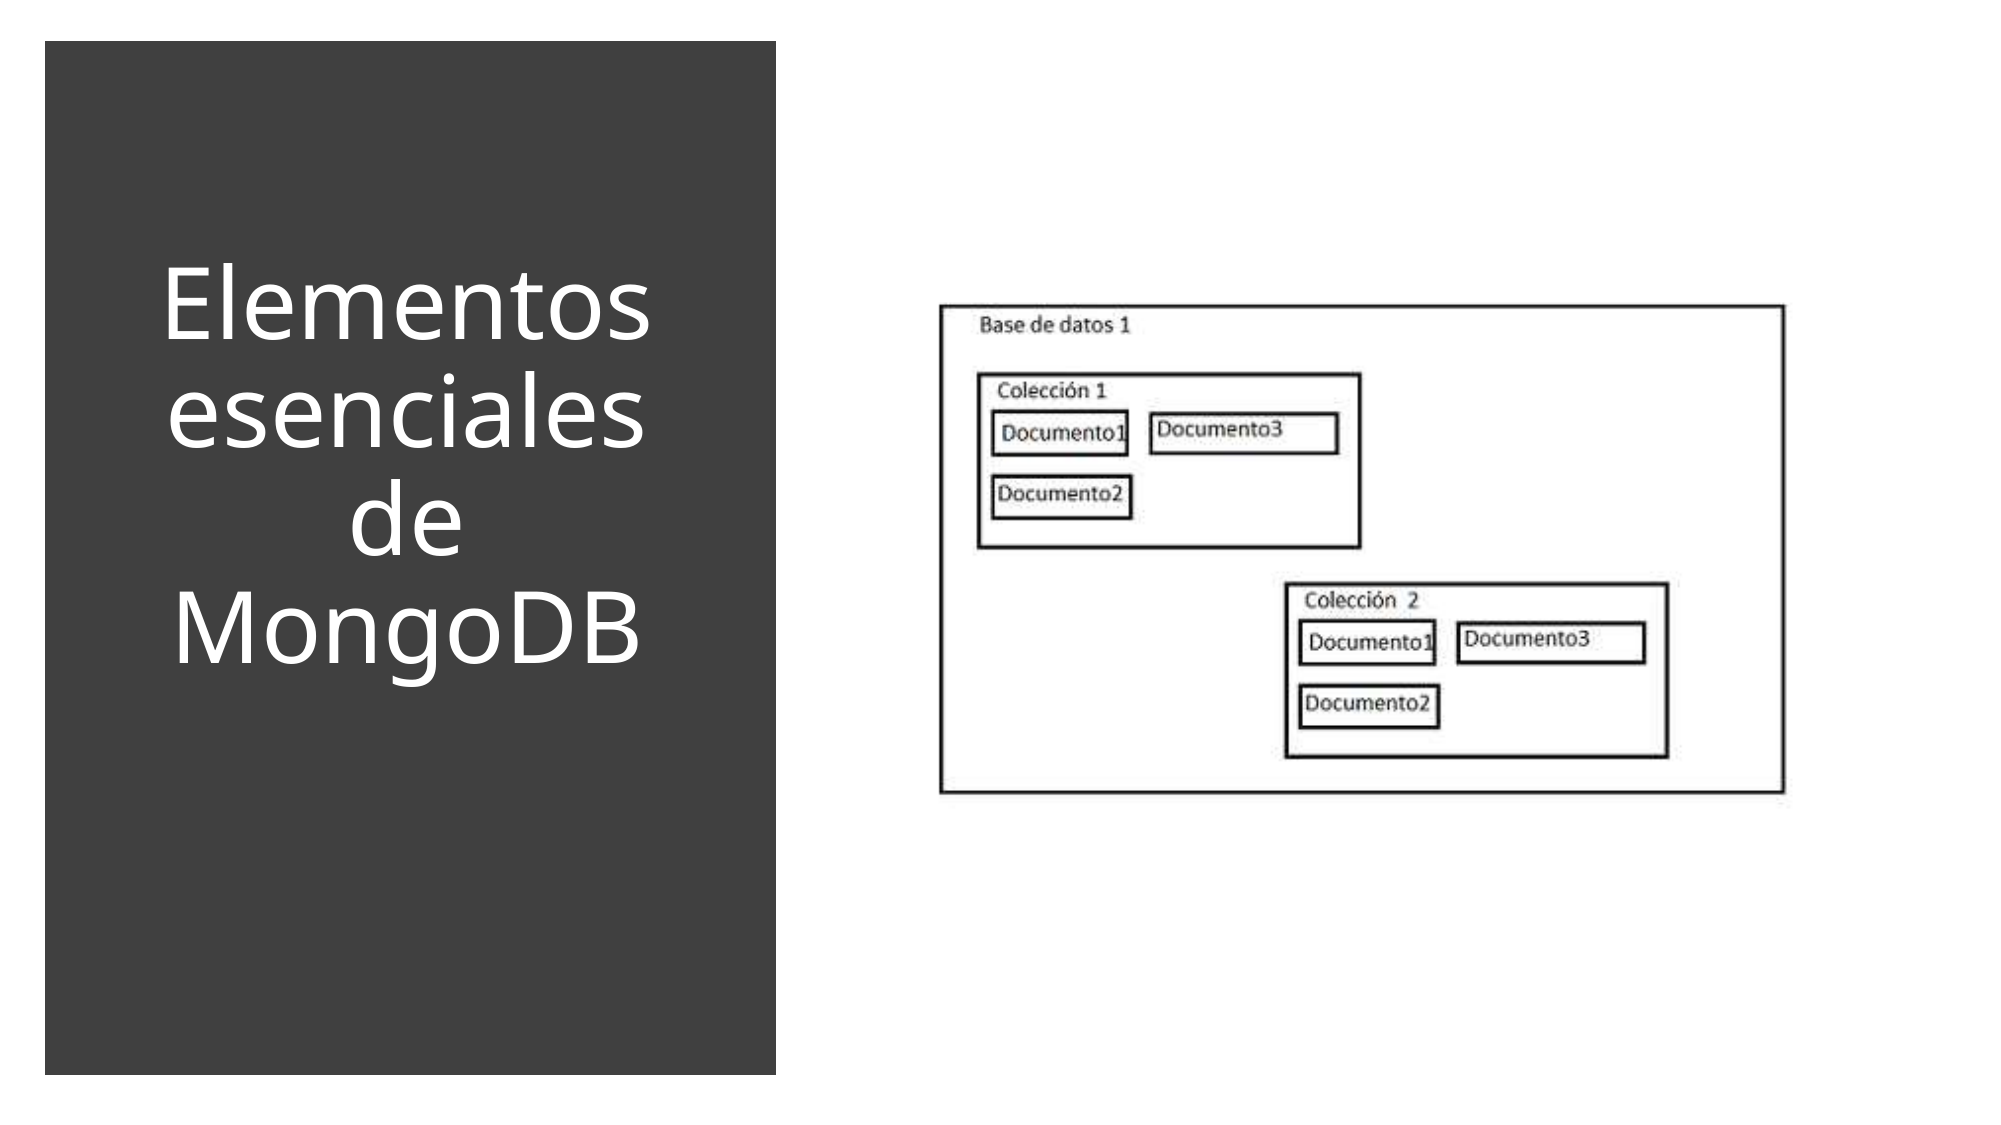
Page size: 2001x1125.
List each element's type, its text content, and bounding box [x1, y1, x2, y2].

title Elementos esenciales de MongoDB [121, 121, 693, 936]
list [845, 240, 1921, 886]
text_box [54, 50, 767, 1066]
